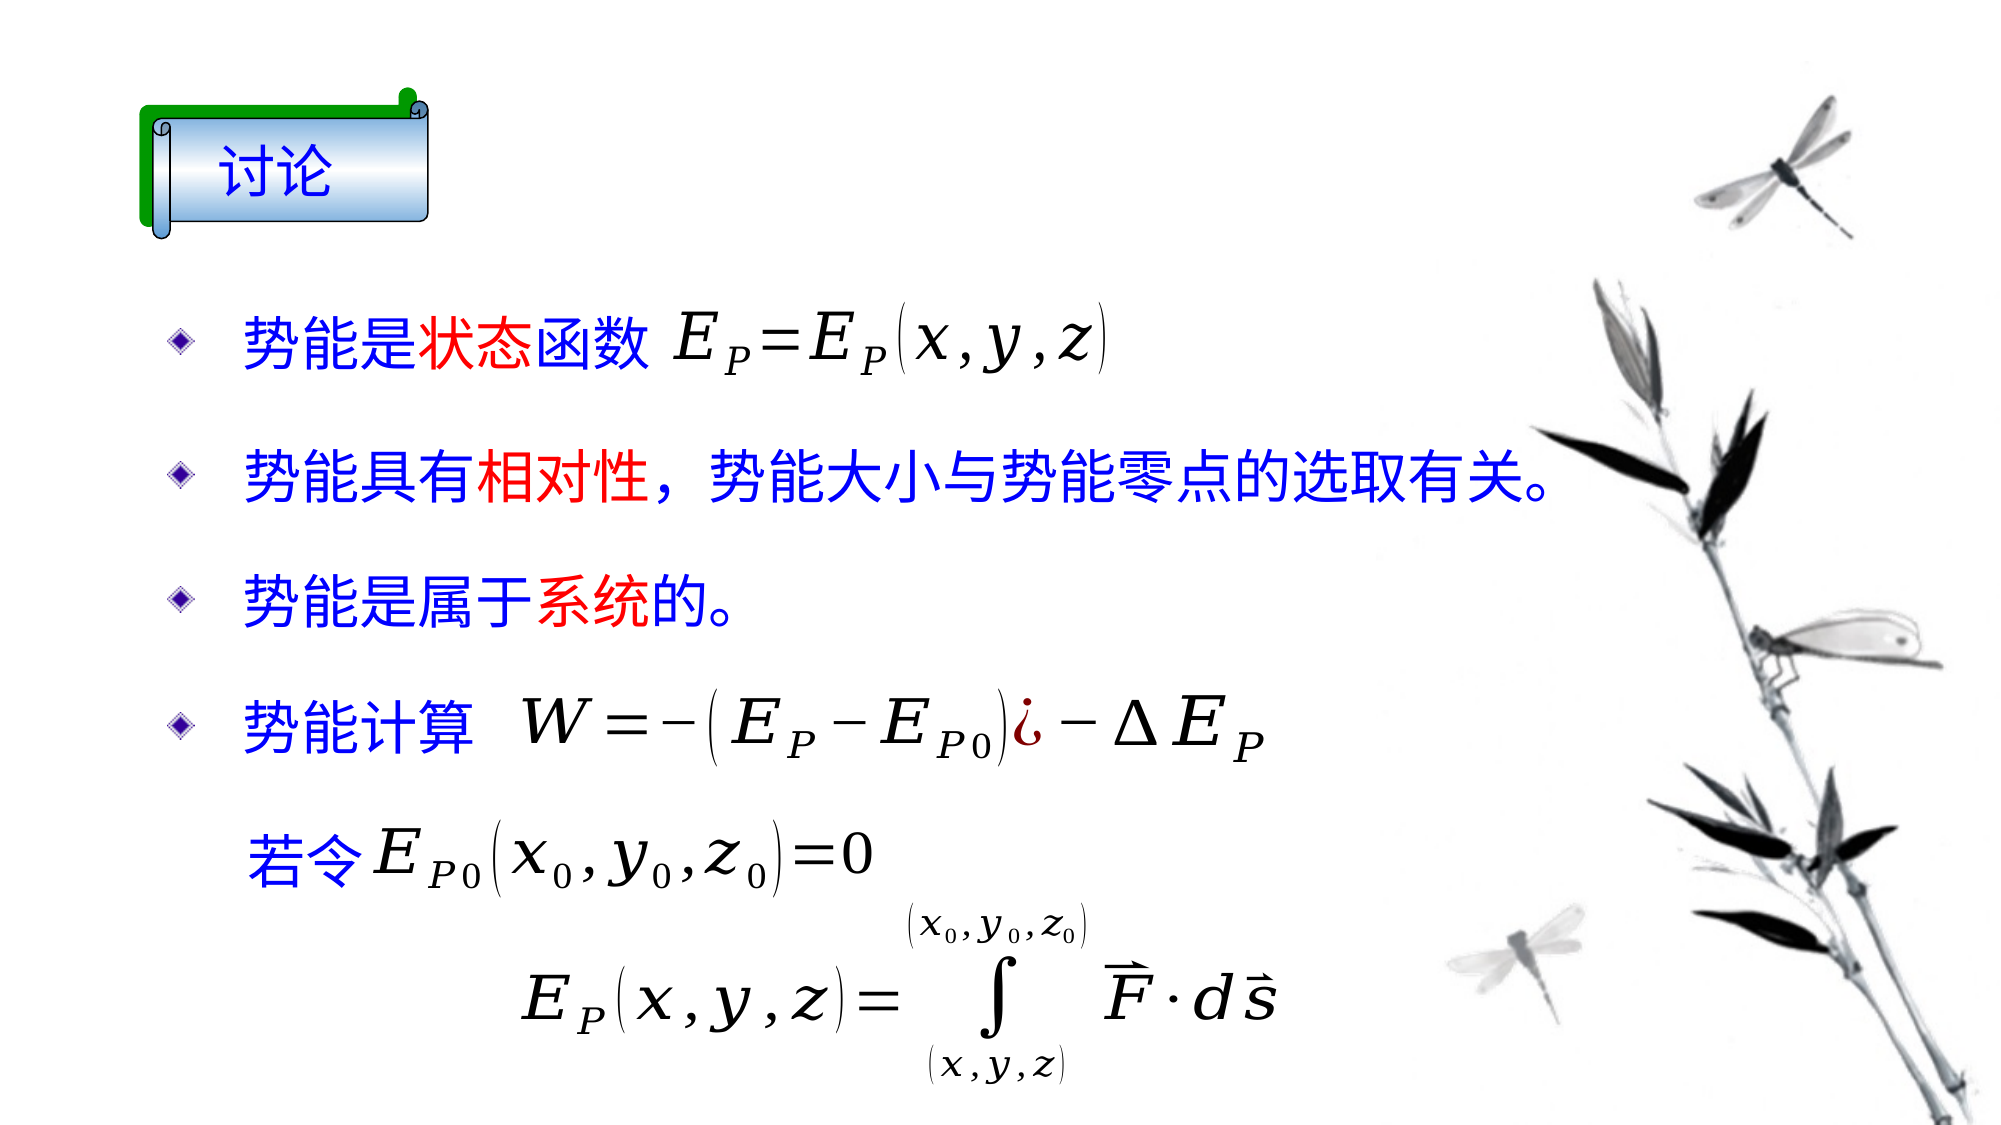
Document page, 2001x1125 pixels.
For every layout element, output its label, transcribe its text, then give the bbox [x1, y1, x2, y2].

text_box 若令 [232, 817, 533, 903]
picture [167, 461, 195, 489]
picture [167, 586, 195, 613]
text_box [152, 101, 428, 239]
picture [167, 328, 195, 355]
picture [1376, 61, 2000, 1125]
text_box 势能计算 [152, 683, 766, 769]
text_box 势能是属于系统的。 [152, 557, 1428, 643]
text_box 势能是状态函数 [152, 299, 891, 385]
picture [167, 712, 195, 740]
text_box 势能具有相对性，势能大小与势能零点的选取有关。 [152, 432, 1603, 518]
